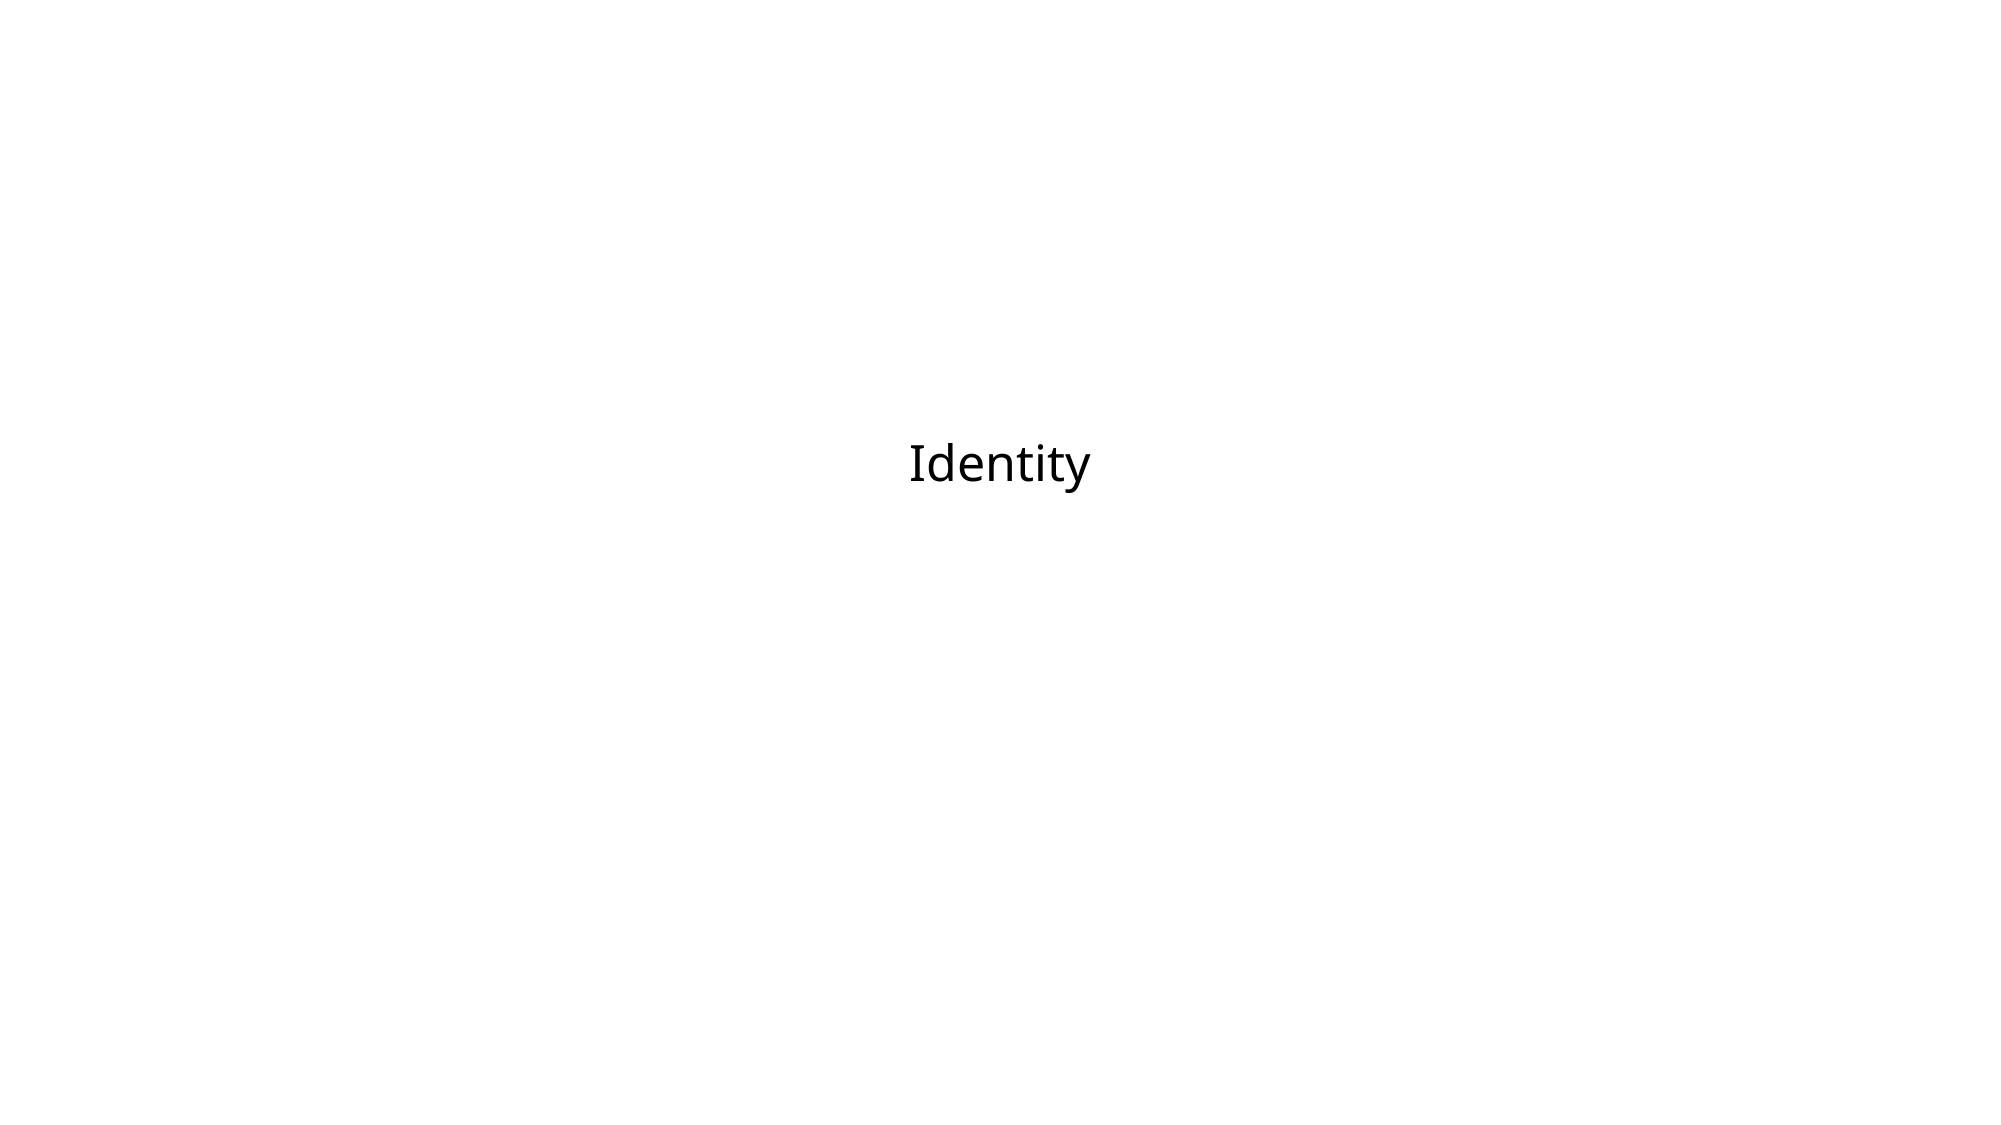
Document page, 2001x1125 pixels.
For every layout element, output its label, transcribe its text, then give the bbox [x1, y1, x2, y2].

text_box Identity [894, 423, 1106, 499]
